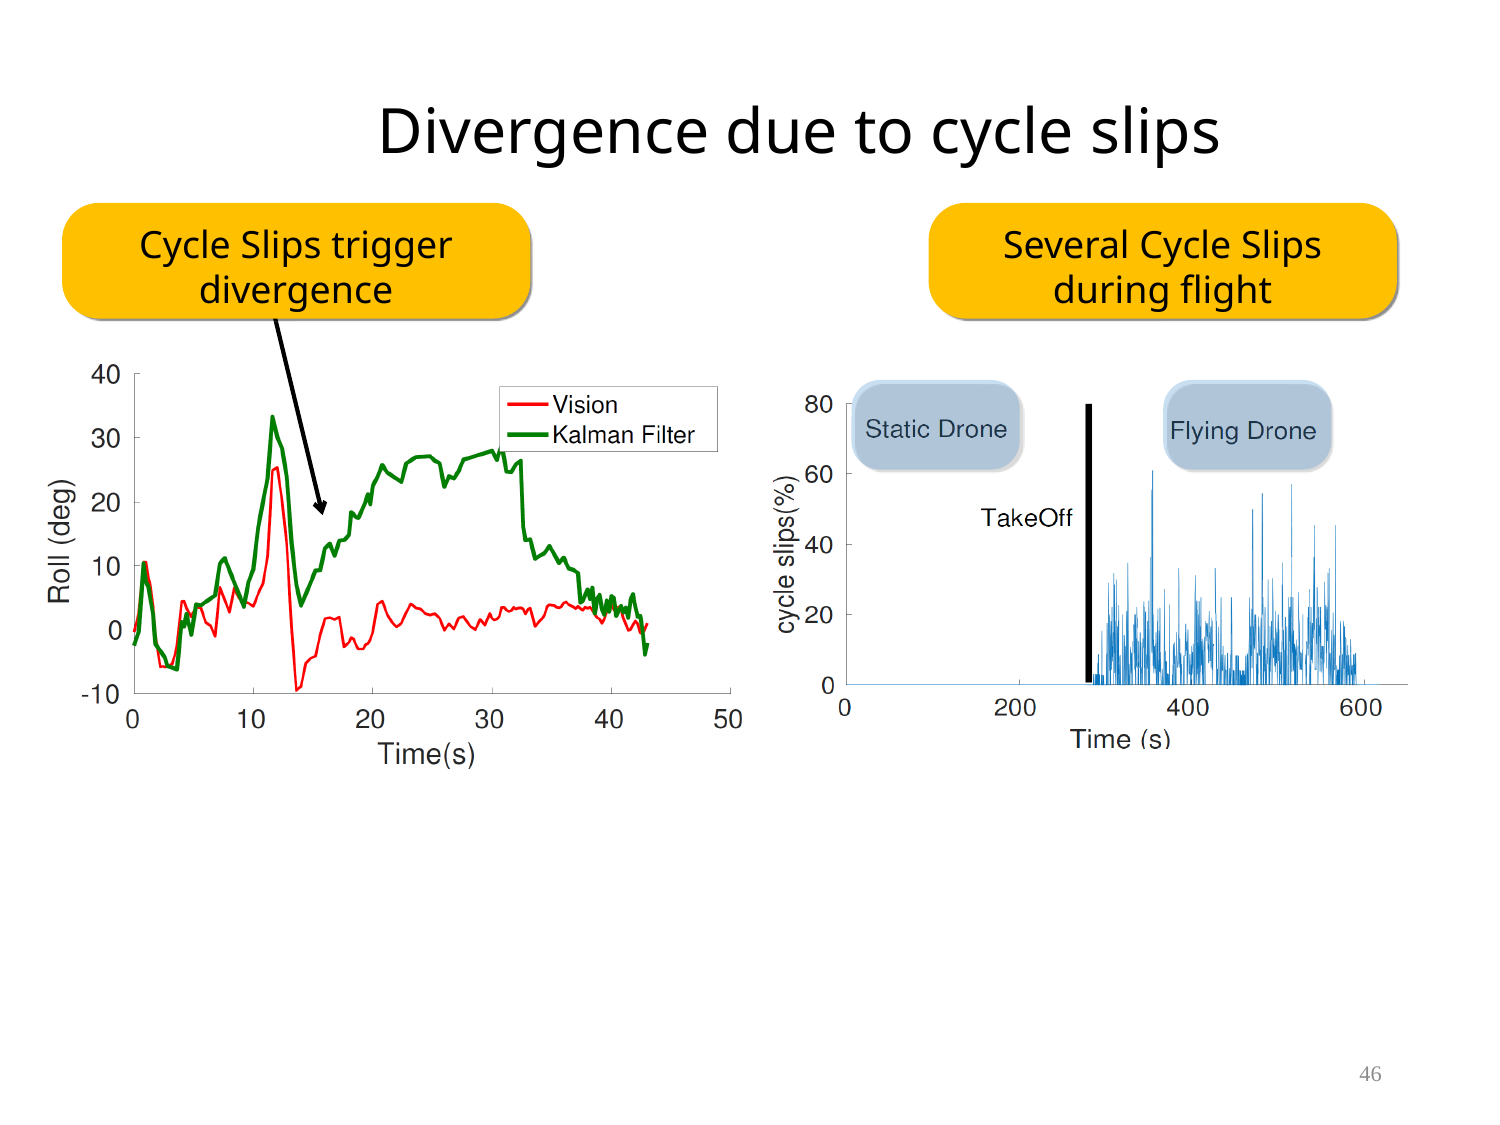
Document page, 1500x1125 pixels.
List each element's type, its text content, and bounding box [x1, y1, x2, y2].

picture [41, 354, 1475, 769]
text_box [62, 202, 531, 516]
slide_number 46 [1059, 1042, 1397, 1103]
text_box Several Cycle Slips during flight [928, 202, 1397, 319]
text_box Divergence due to cycle slips [124, 83, 1475, 226]
